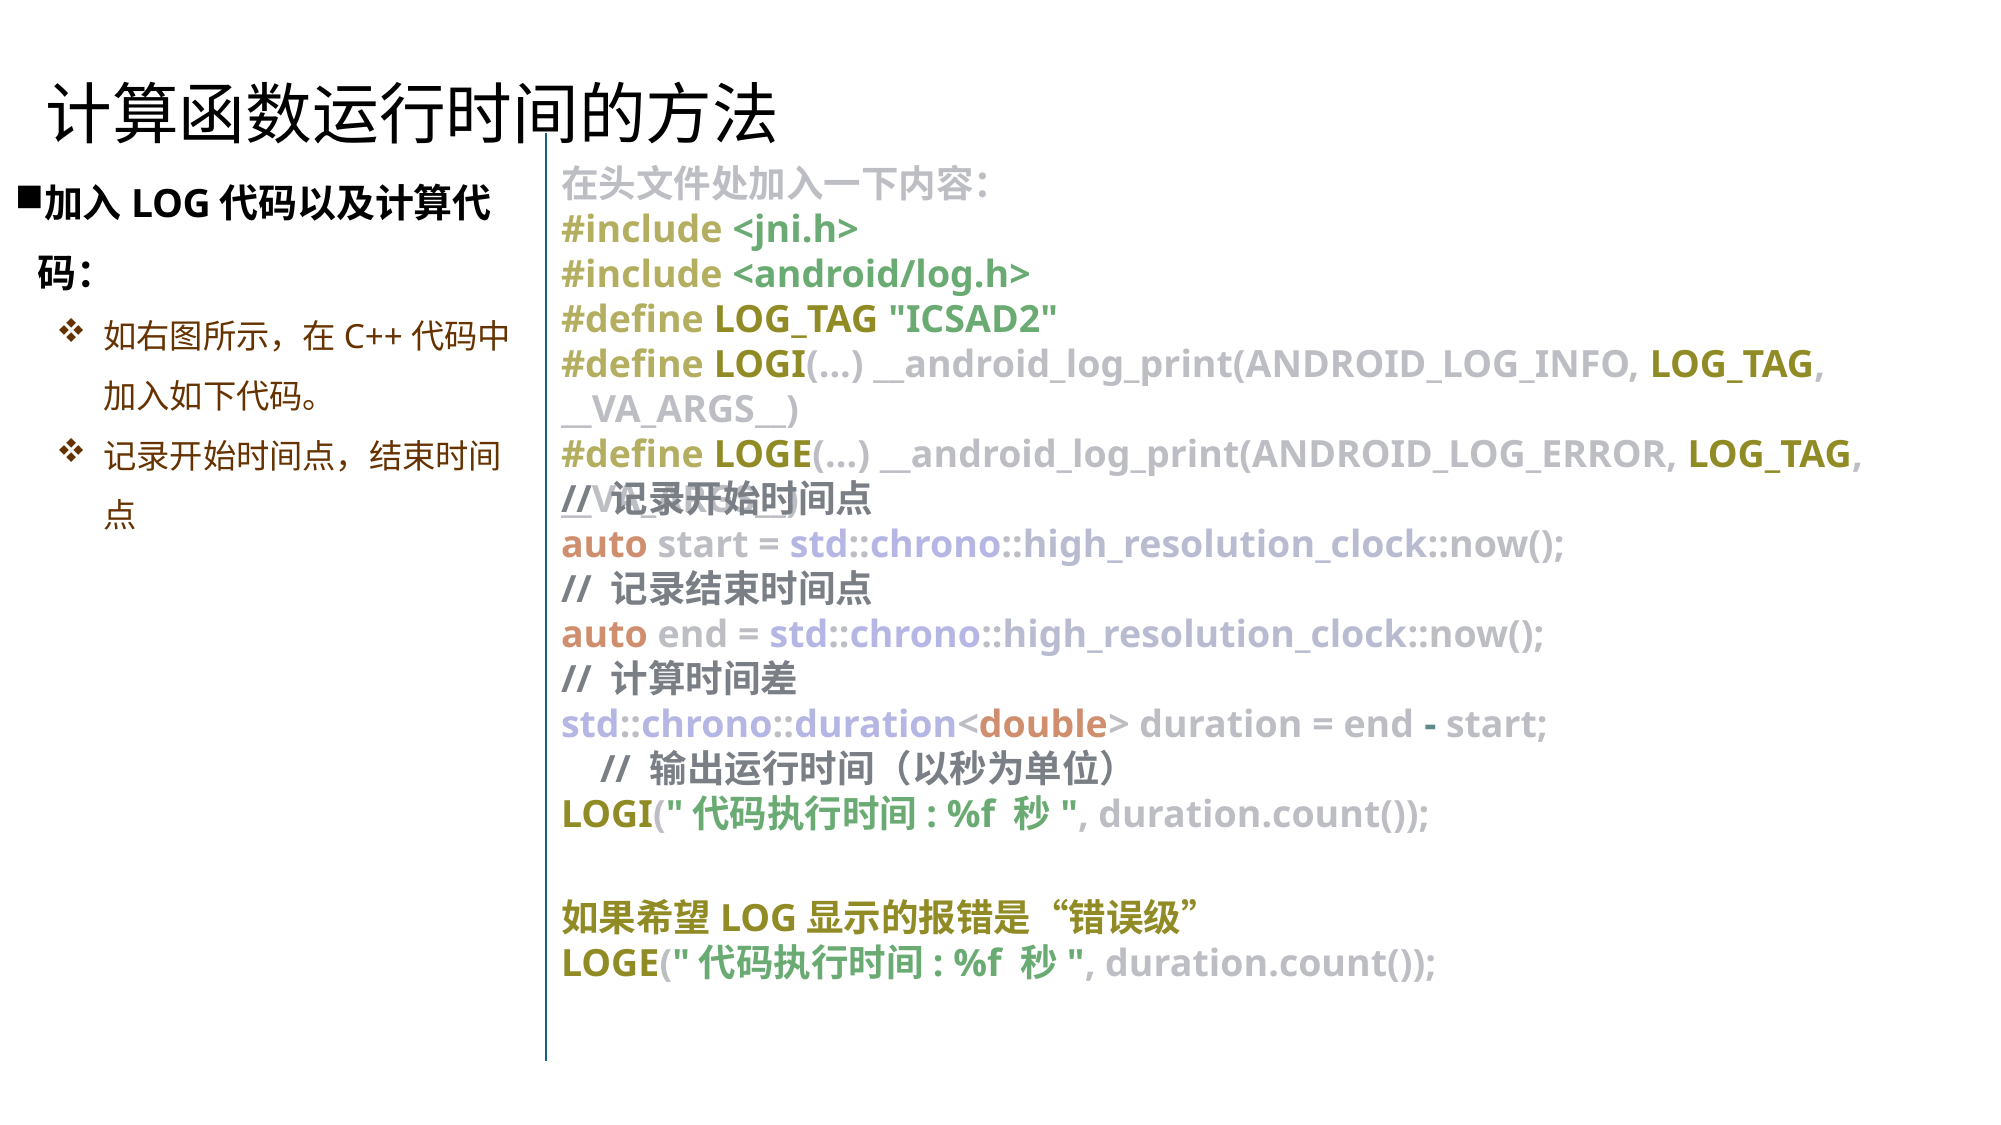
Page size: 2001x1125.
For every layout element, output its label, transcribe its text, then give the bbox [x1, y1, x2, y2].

text_box 在头文件处加入一下内容： #include <jni.h> #include <android/log.h> #define LOG_TAG "ICSAD2" #define LOGI(...) __android_log_print(ANDROID_LOG_INFO, LOG_TAG, __VA_ARGS__) #define LOGE(...) __android_log_print(ANDROID_LOG_ERROR, LOG_TAG, __VA_ARGS__) [547, 152, 1985, 467]
text_box 如果希望LOG显示的报错是“错误级” LOGE("代码执行时间: %f 秒", duration.count()); [547, 886, 1576, 992]
text_box 加入LOG代码以及计算代码： 如右图所示，在C++代码中加入如下代码。 记录开始时间点，结束时间点 [0, 147, 545, 984]
title 计算函数运行时间的方法 [30, 64, 2000, 171]
text_box // 记录开始时间点 auto start = std::chrono::high_resolution_clock::now(); // 记录结束时间点 auto end = std::chrono::high_resolution_clock::now(); // 计算时间差 std::chrono::duration<double> duration = end - start; // 输出运行时间（以秒为单位） LOGI("代码执行时间: %f 秒", duration.count()); [547, 467, 1985, 843]
